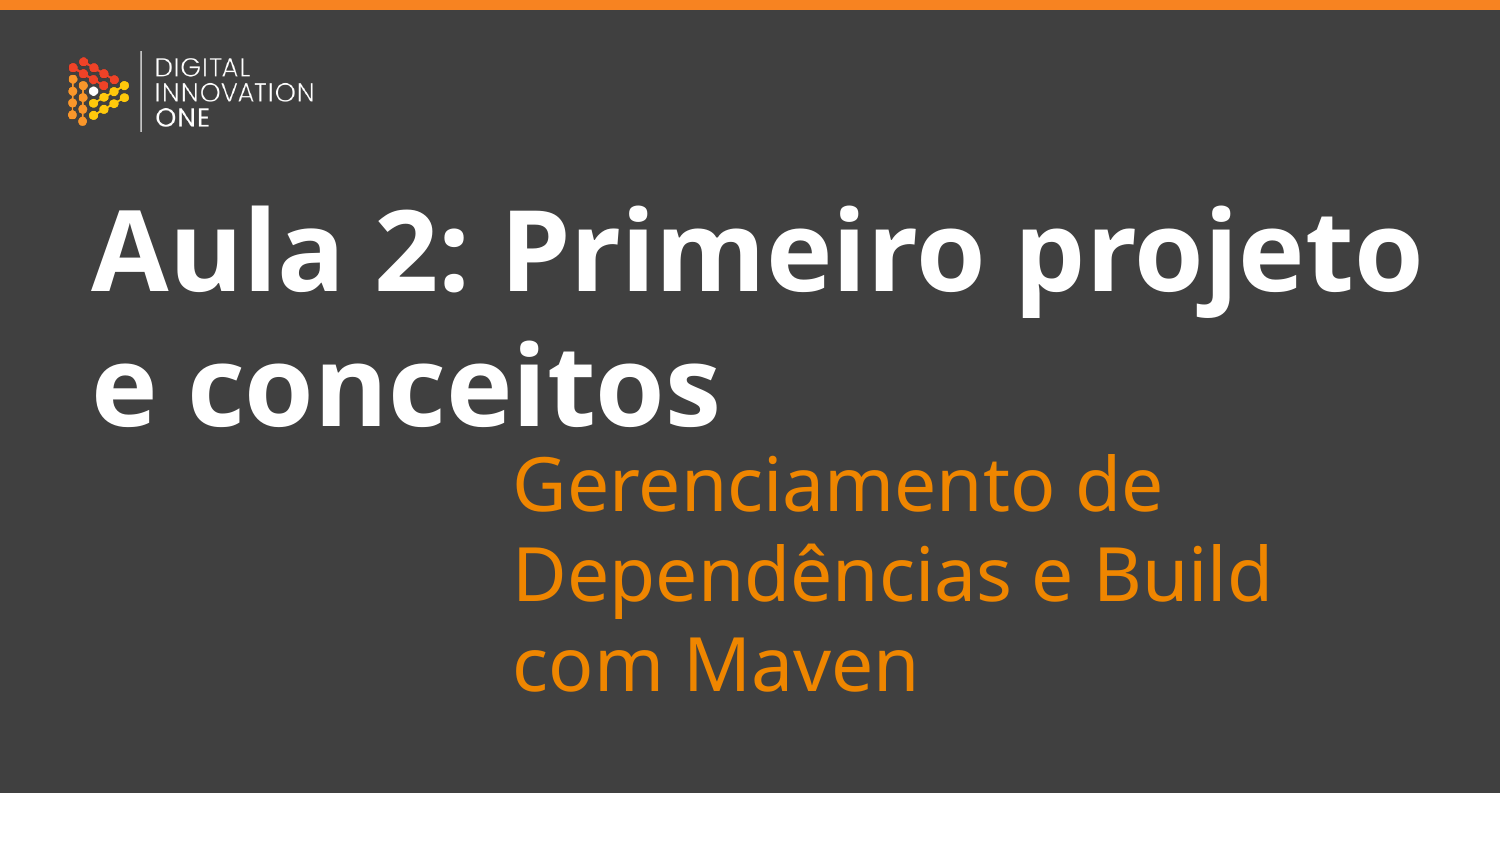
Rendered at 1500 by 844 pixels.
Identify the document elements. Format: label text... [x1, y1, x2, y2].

text_box [0, 0, 1500, 10]
text_box [0, 10, 1500, 793]
text_box Gerenciamento de Dependências e Build com Maven [497, 522, 1449, 621]
picture [50, 42, 331, 140]
text_box [0, 793, 1500, 844]
text_box Aula 2: Primeiro projeto e conceitos [76, 243, 1475, 385]
